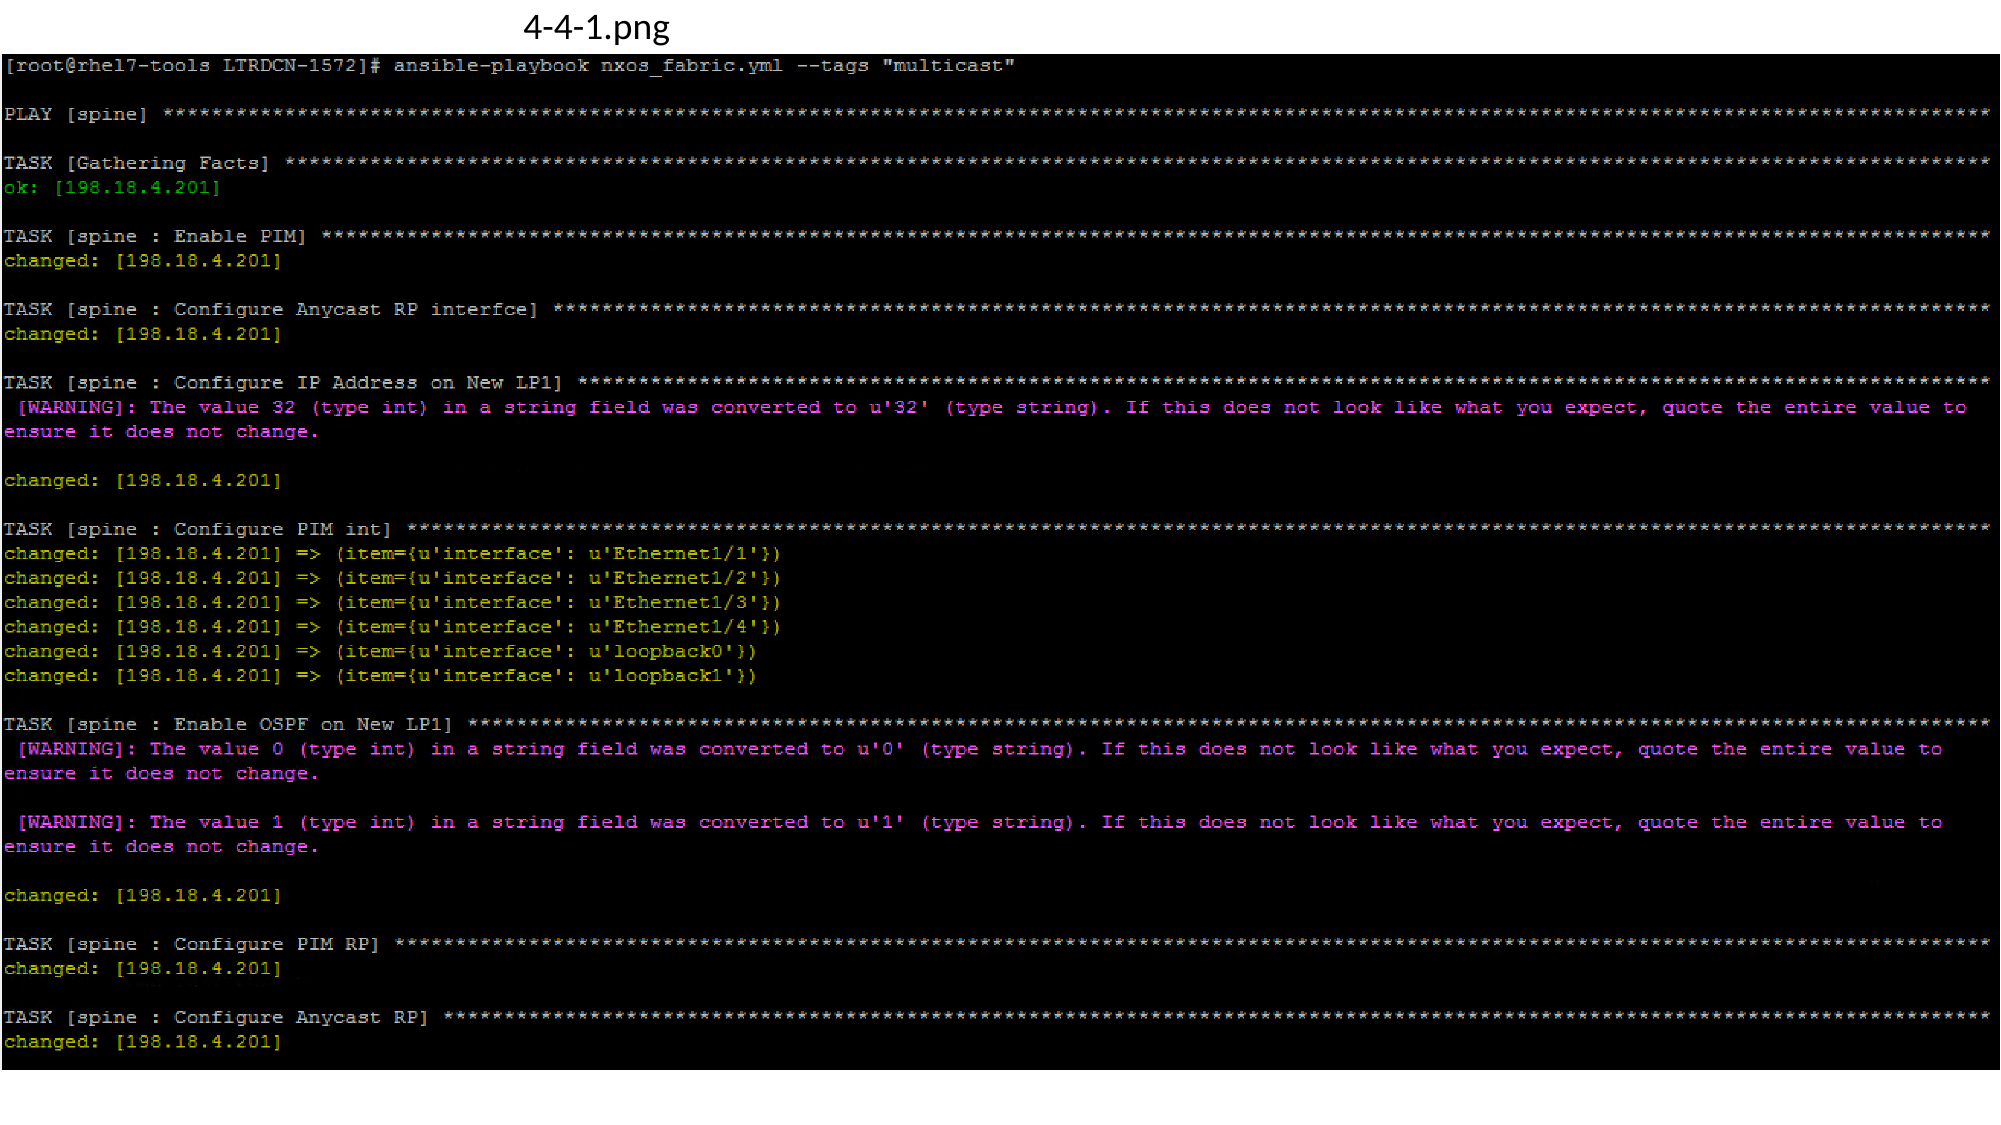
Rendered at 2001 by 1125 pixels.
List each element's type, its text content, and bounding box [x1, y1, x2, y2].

text_box 4-4-1.png [508, 0, 686, 54]
picture [0, 54, 2000, 1071]
